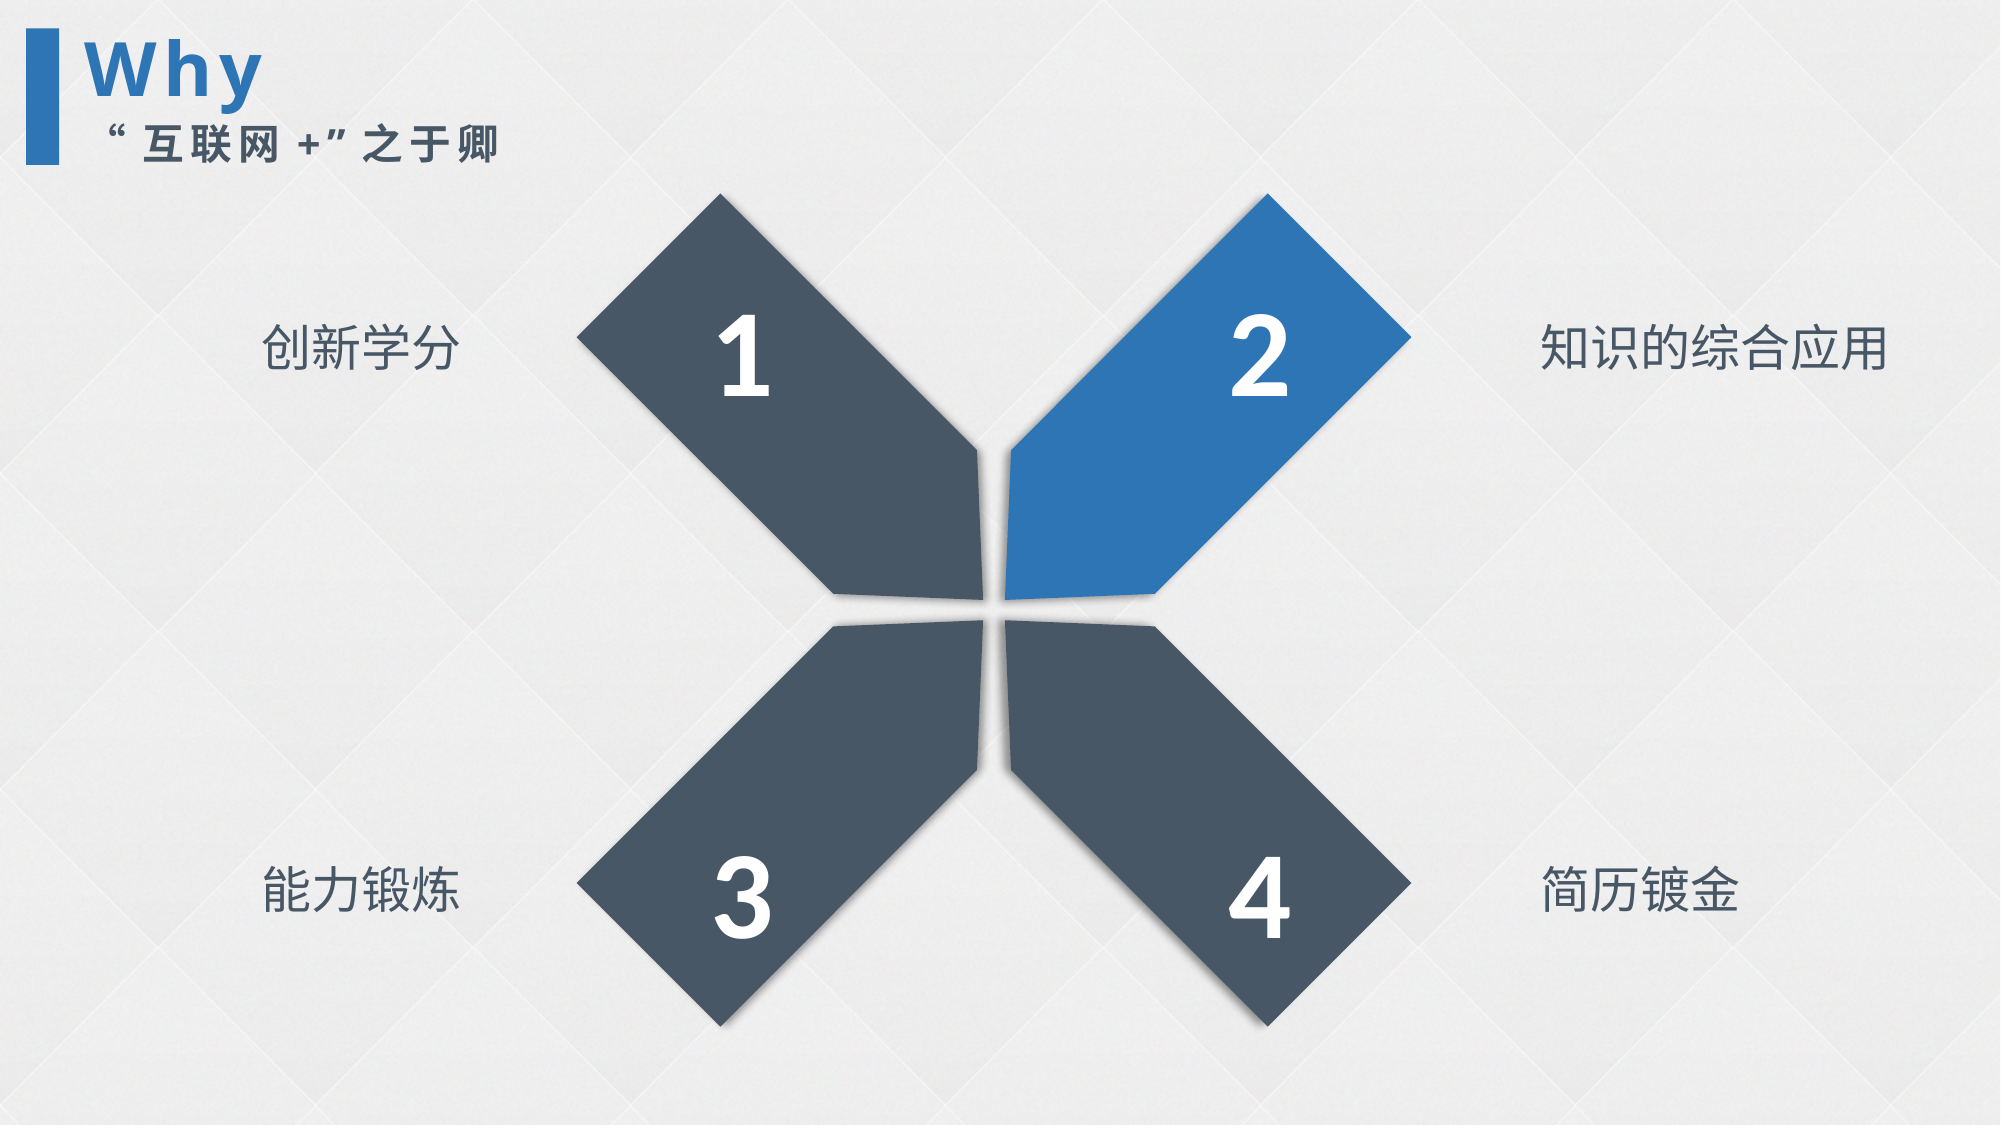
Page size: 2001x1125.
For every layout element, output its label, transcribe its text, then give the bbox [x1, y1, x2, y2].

text_box 创新学分 [247, 309, 481, 385]
text_box 简历镀金 [1526, 851, 1758, 927]
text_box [579, 686, 1053, 973]
text_box 能力锻炼 [247, 851, 483, 927]
text_box 知识的综合应用 [1526, 309, 1914, 385]
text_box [1070, 550, 1316, 1025]
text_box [26, 14, 592, 177]
picture [0, 0, 2001, 1125]
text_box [685, 195, 918, 670]
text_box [935, 263, 1409, 535]
